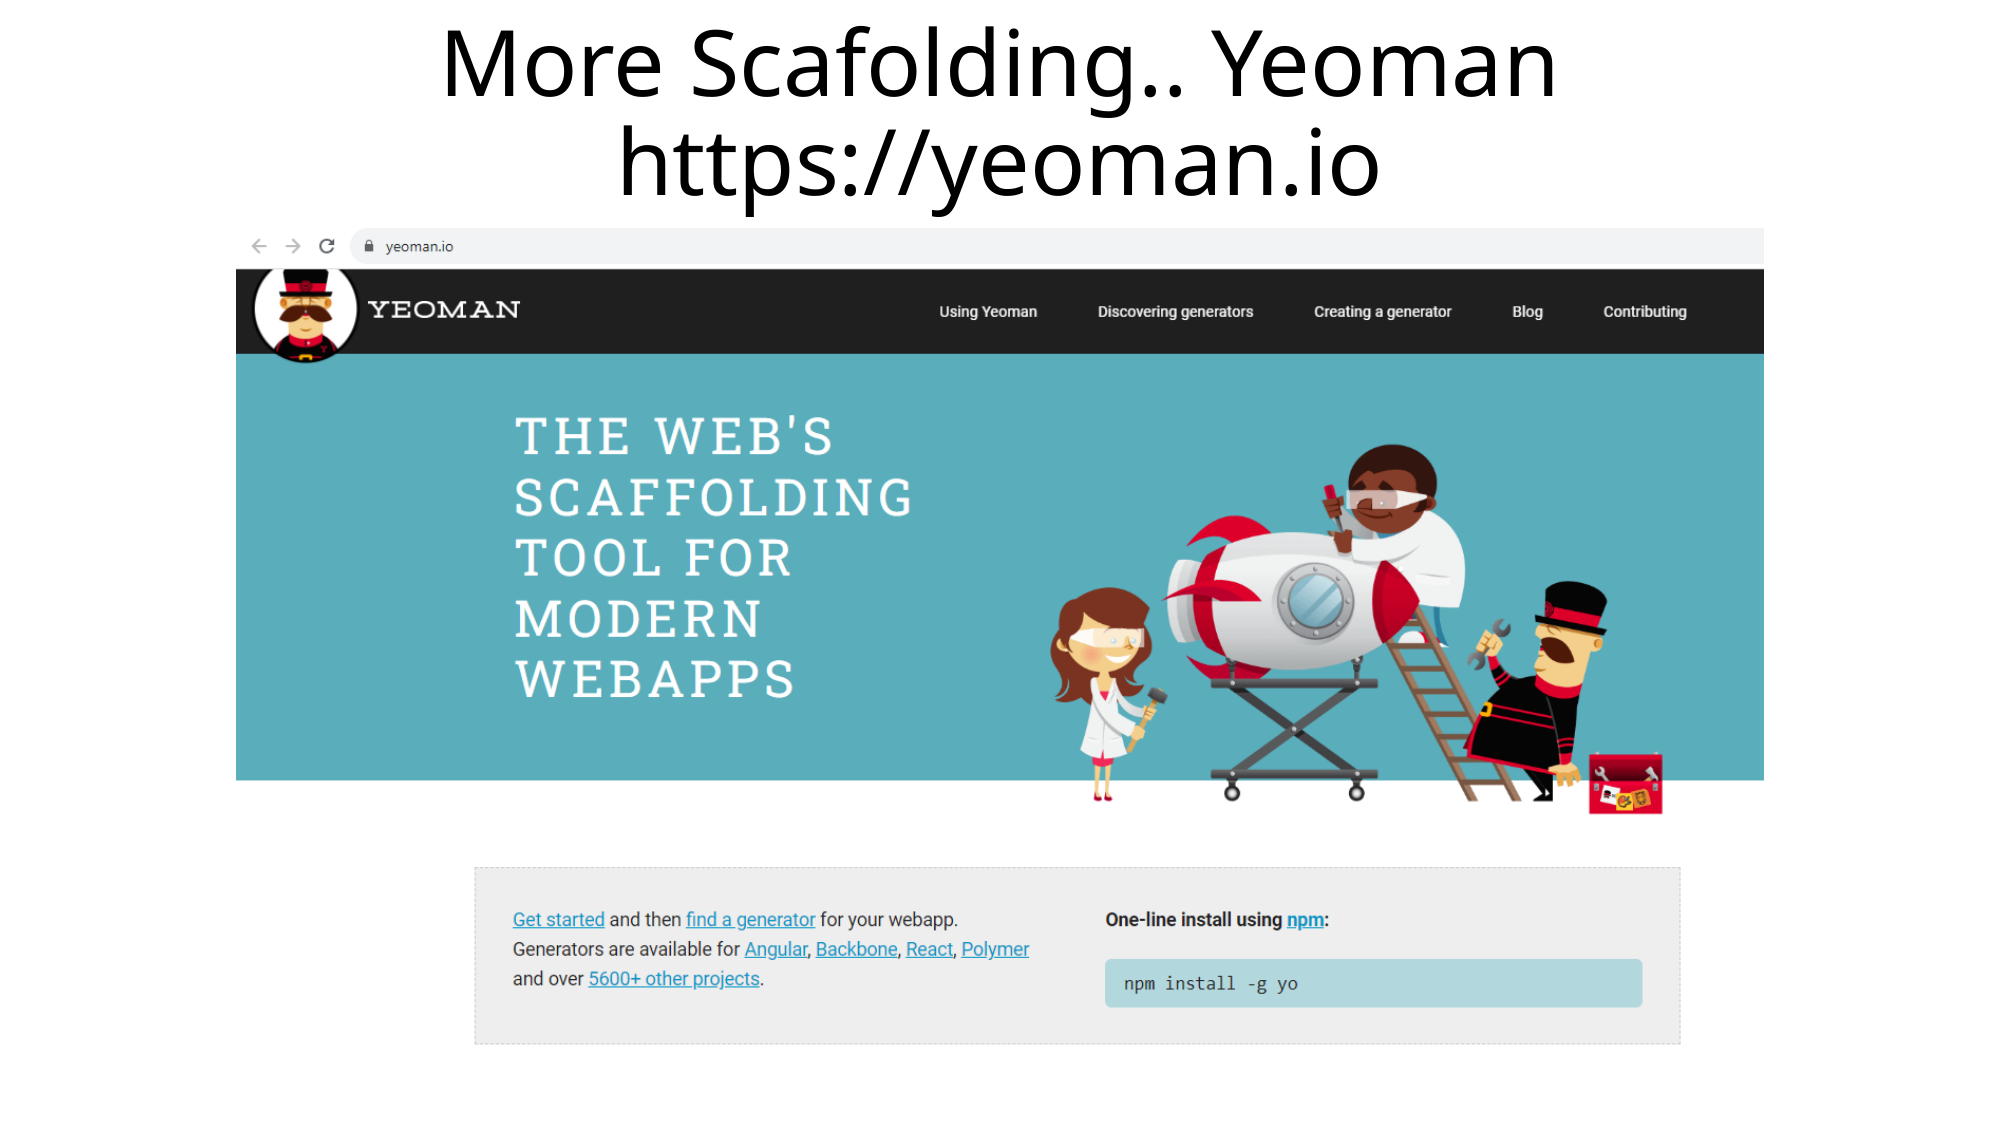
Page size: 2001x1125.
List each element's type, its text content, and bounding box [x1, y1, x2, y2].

picture [236, 225, 1764, 1054]
title More Scafolding.. Yeoman https://yeoman.io [137, 7, 1863, 226]
